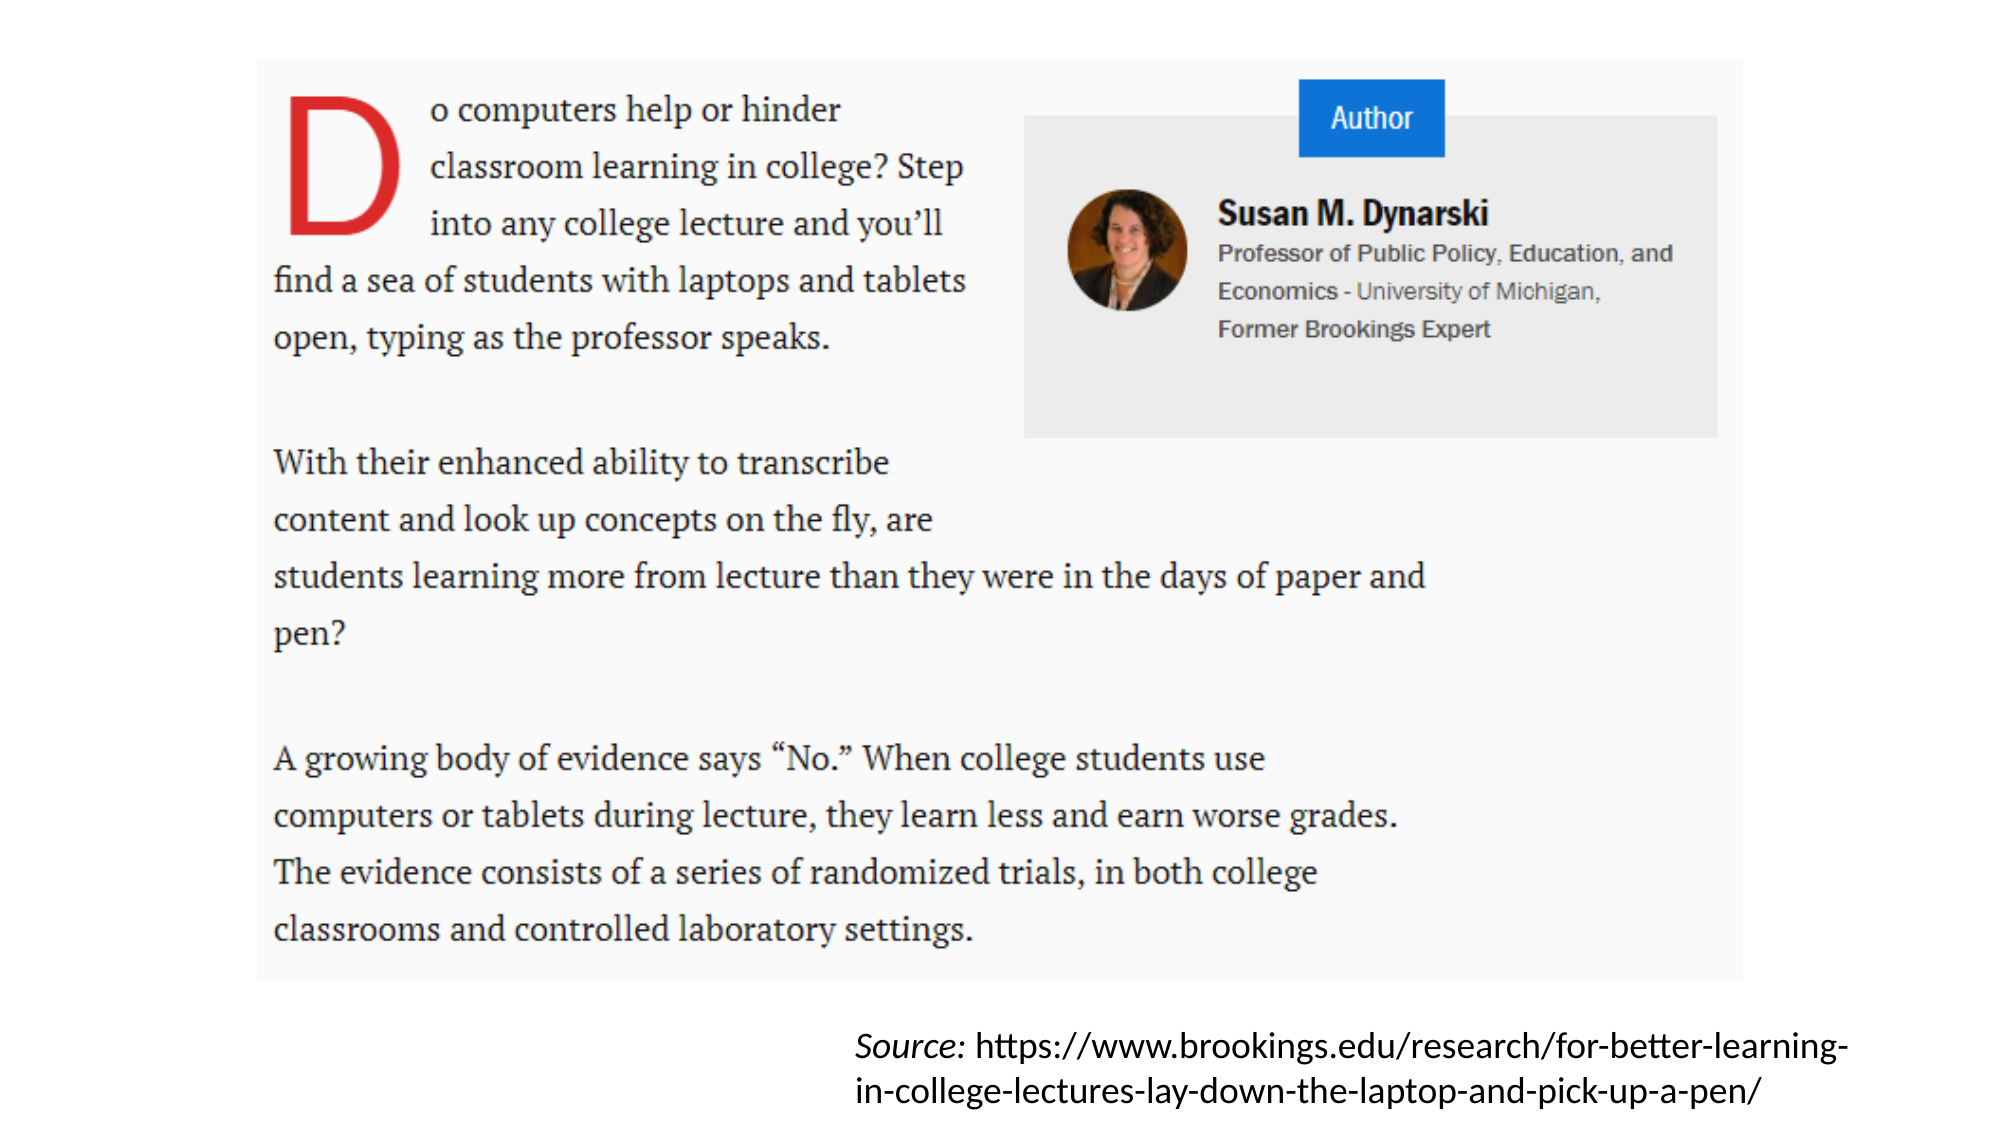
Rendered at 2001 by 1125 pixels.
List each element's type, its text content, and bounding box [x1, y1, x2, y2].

text_box Source: https://www.brookings.edu/research/for-better-learning-in-college-lectures-lay-down-the-laptop-and-pick-up-a-pen/ [840, 1013, 1895, 1118]
picture [256, 59, 1743, 982]
